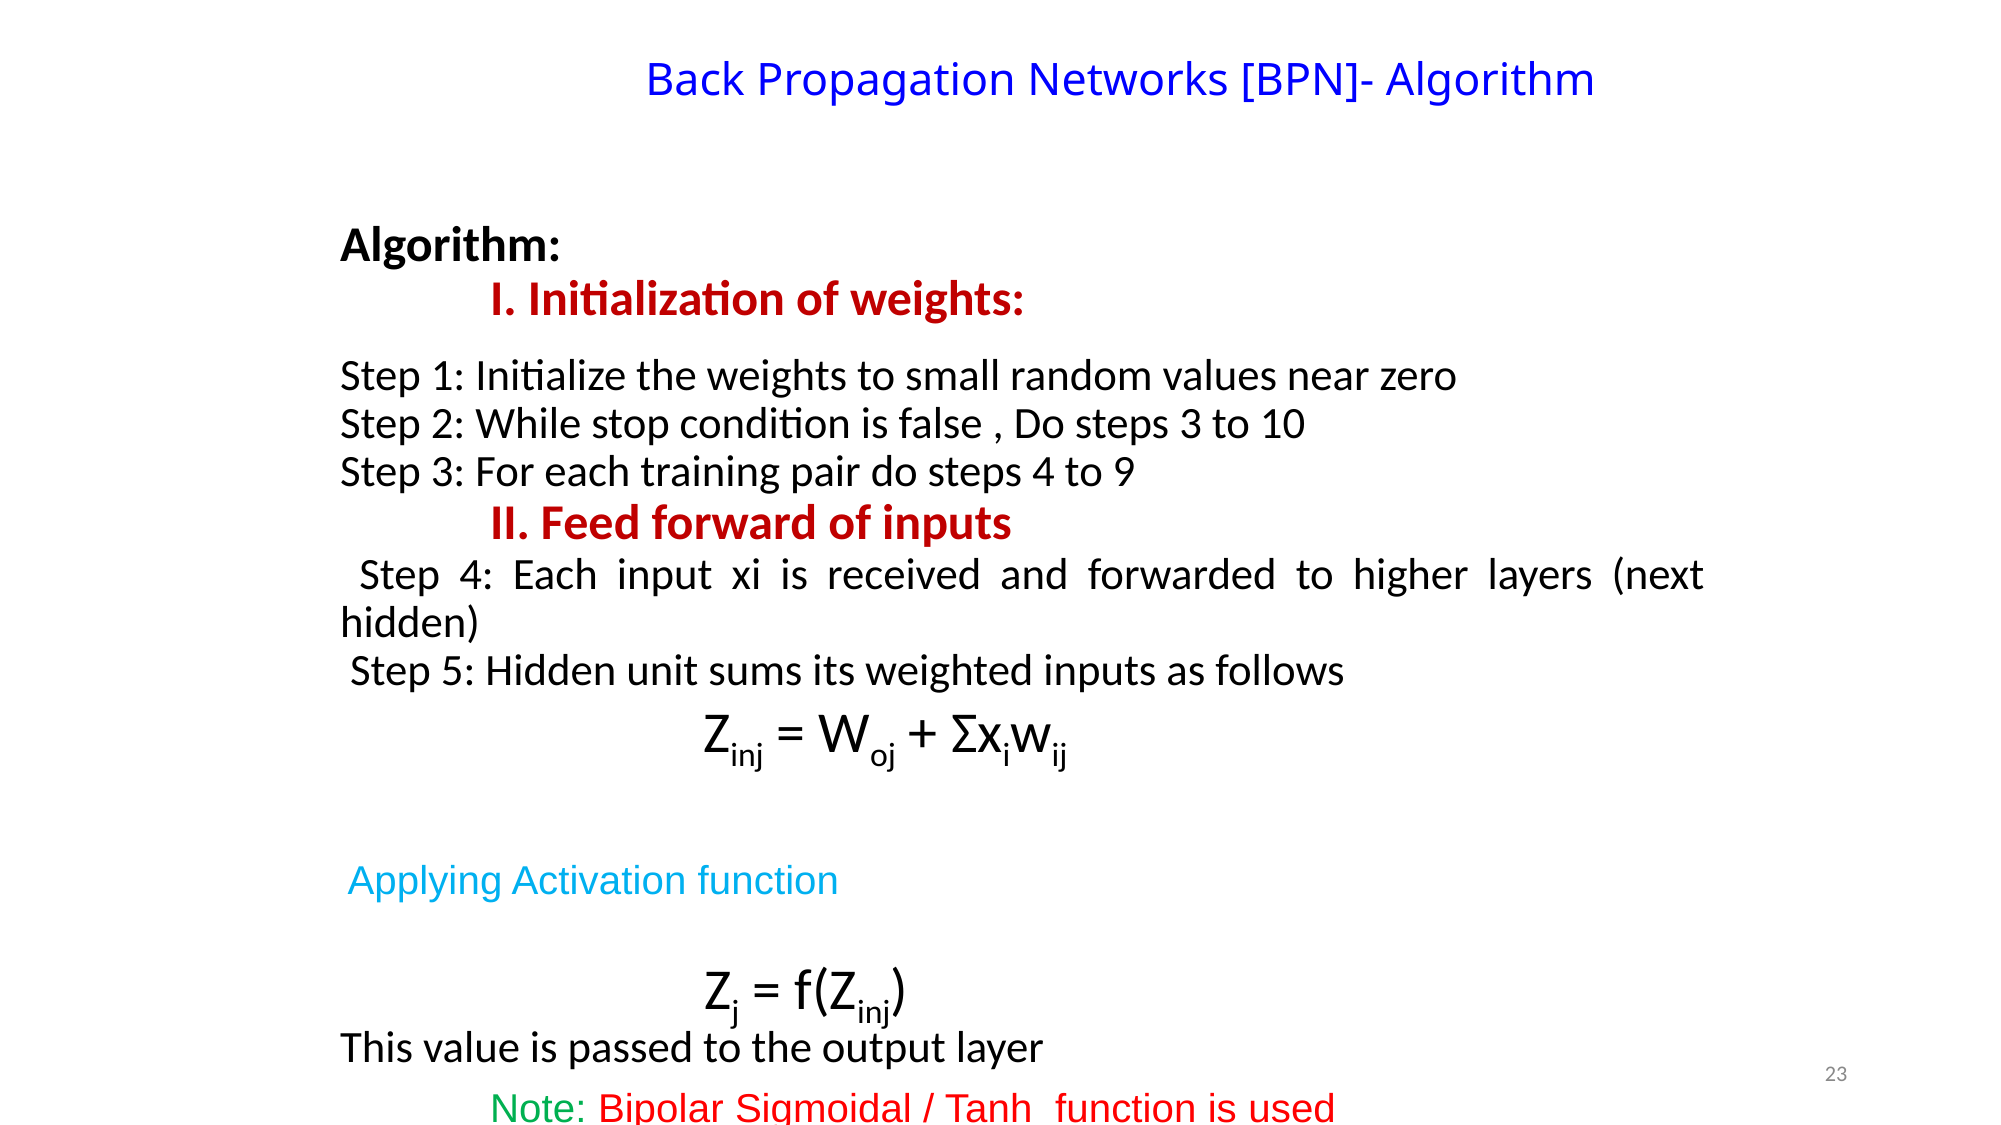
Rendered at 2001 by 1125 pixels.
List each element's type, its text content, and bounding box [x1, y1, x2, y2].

slide_number 23 [1412, 1042, 1863, 1103]
text_box Algorithm: I. Initialization of weights: Step 1: Initialize the weights to small random values near zero Step 2: While stop condition is false , Do steps 3 to 10 Step 3: For each training pair do steps 4 to 9 II. Feed forward of inputs Step 4: Each input xi is received and forwarded to higher layers (next hidden) Step 5: Hidden unit sums its weighted inputs as follows Zinj = Woj + Σxiwij Applying Activation function Zj = f(Zinj) This value is passed to the output layer Note: Bipolar Sigmoidal / Tanh function is used [328, 212, 1719, 1073]
title Back Propagation Networks [BPN]- Algorithm [438, 0, 1804, 168]
